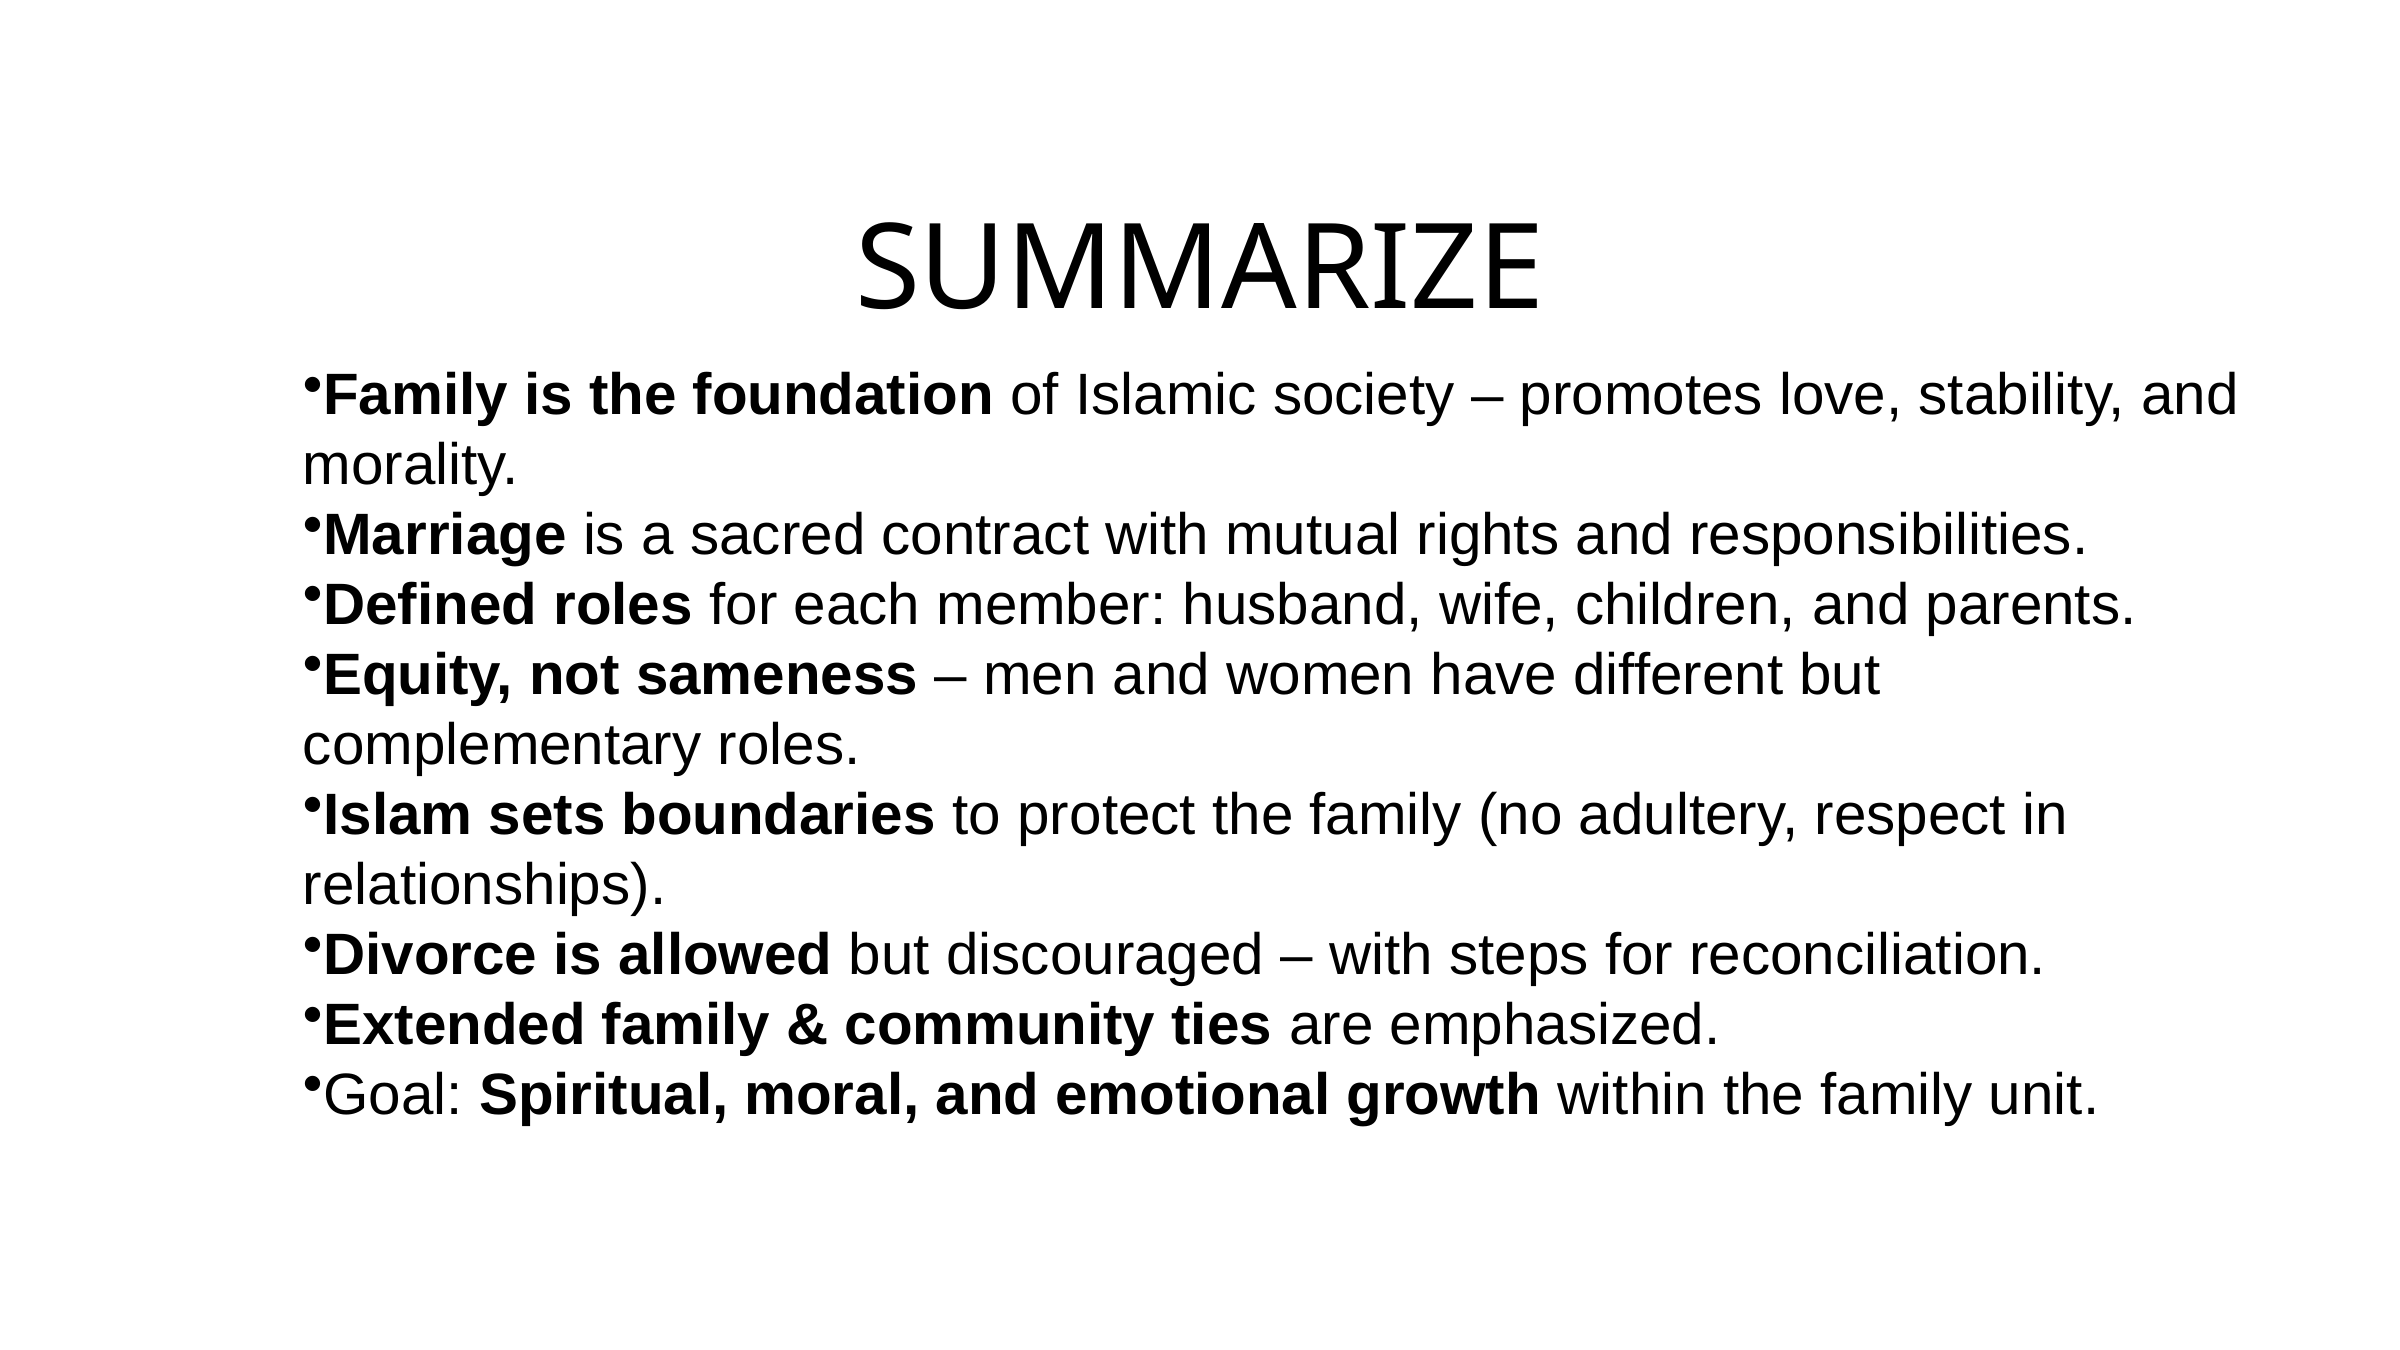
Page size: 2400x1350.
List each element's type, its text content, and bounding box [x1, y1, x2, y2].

subtitle Family is the foundation of Islamic society – promotes love, stability, and morality. Marriage is a sacred contract with mutual rights and responsibilities. Defined roles for each member: husband, wife, children, and parents. Equity, not sameness – men and women have different but complementary roles. Islam sets boundaries to protect the family (no adultery, respect in relationships). Divorce is allowed but discouraged – with steps for reconciliation. Extended family & community ties are emphasized. Goal: Spiritual, moral, and emotional growth within the family unit. [287, 342, 2283, 1141]
title SUMMARIZE [300, 182, 2100, 342]
